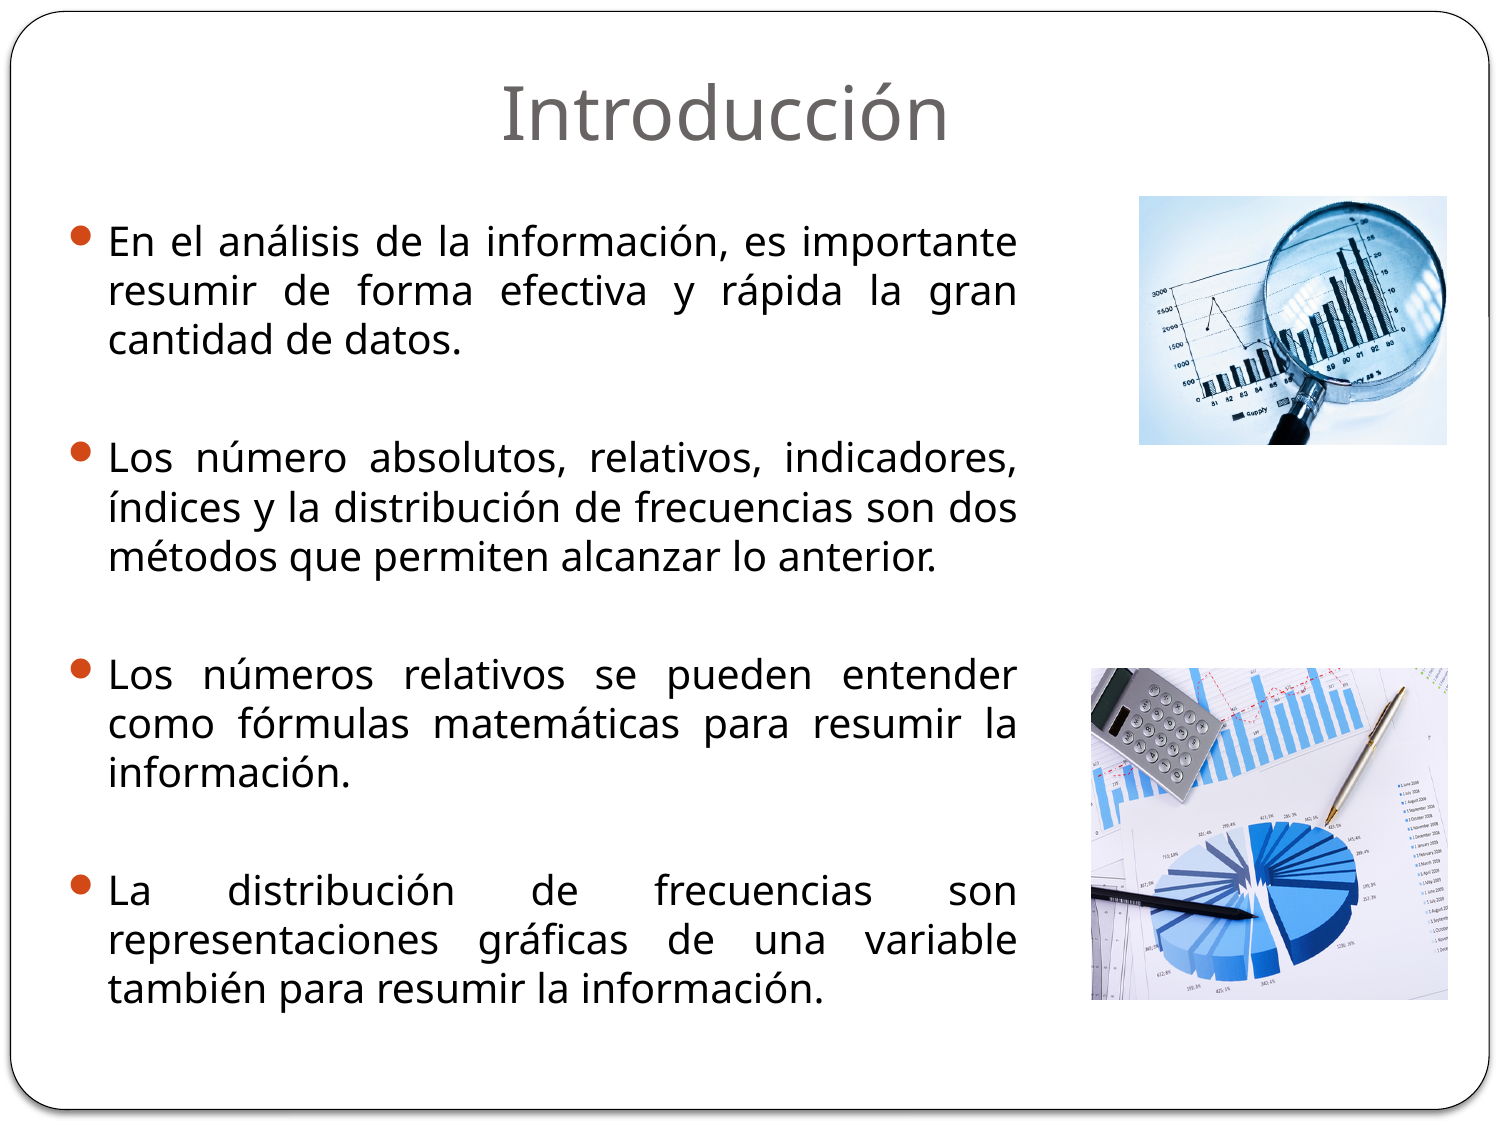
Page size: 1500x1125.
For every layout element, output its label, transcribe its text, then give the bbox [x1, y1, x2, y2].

title Introducción [88, 42, 1364, 171]
picture [1091, 668, 1448, 1000]
picture [1139, 195, 1448, 445]
list En el análisis de la información, es importante resumir de forma efectiva y rápida la gran cantidad de datos. Los número absolutos, relativos, indicadores, índices y la distribución de frecuencias son dos métodos que permiten alcanzar lo anterior. Los números relativos se pueden entender como fórmulas matemáticas para resumir la información. La distribución de frecuencias son representaciones gráficas de una variable también para resumir la información. [53, 208, 1034, 1071]
